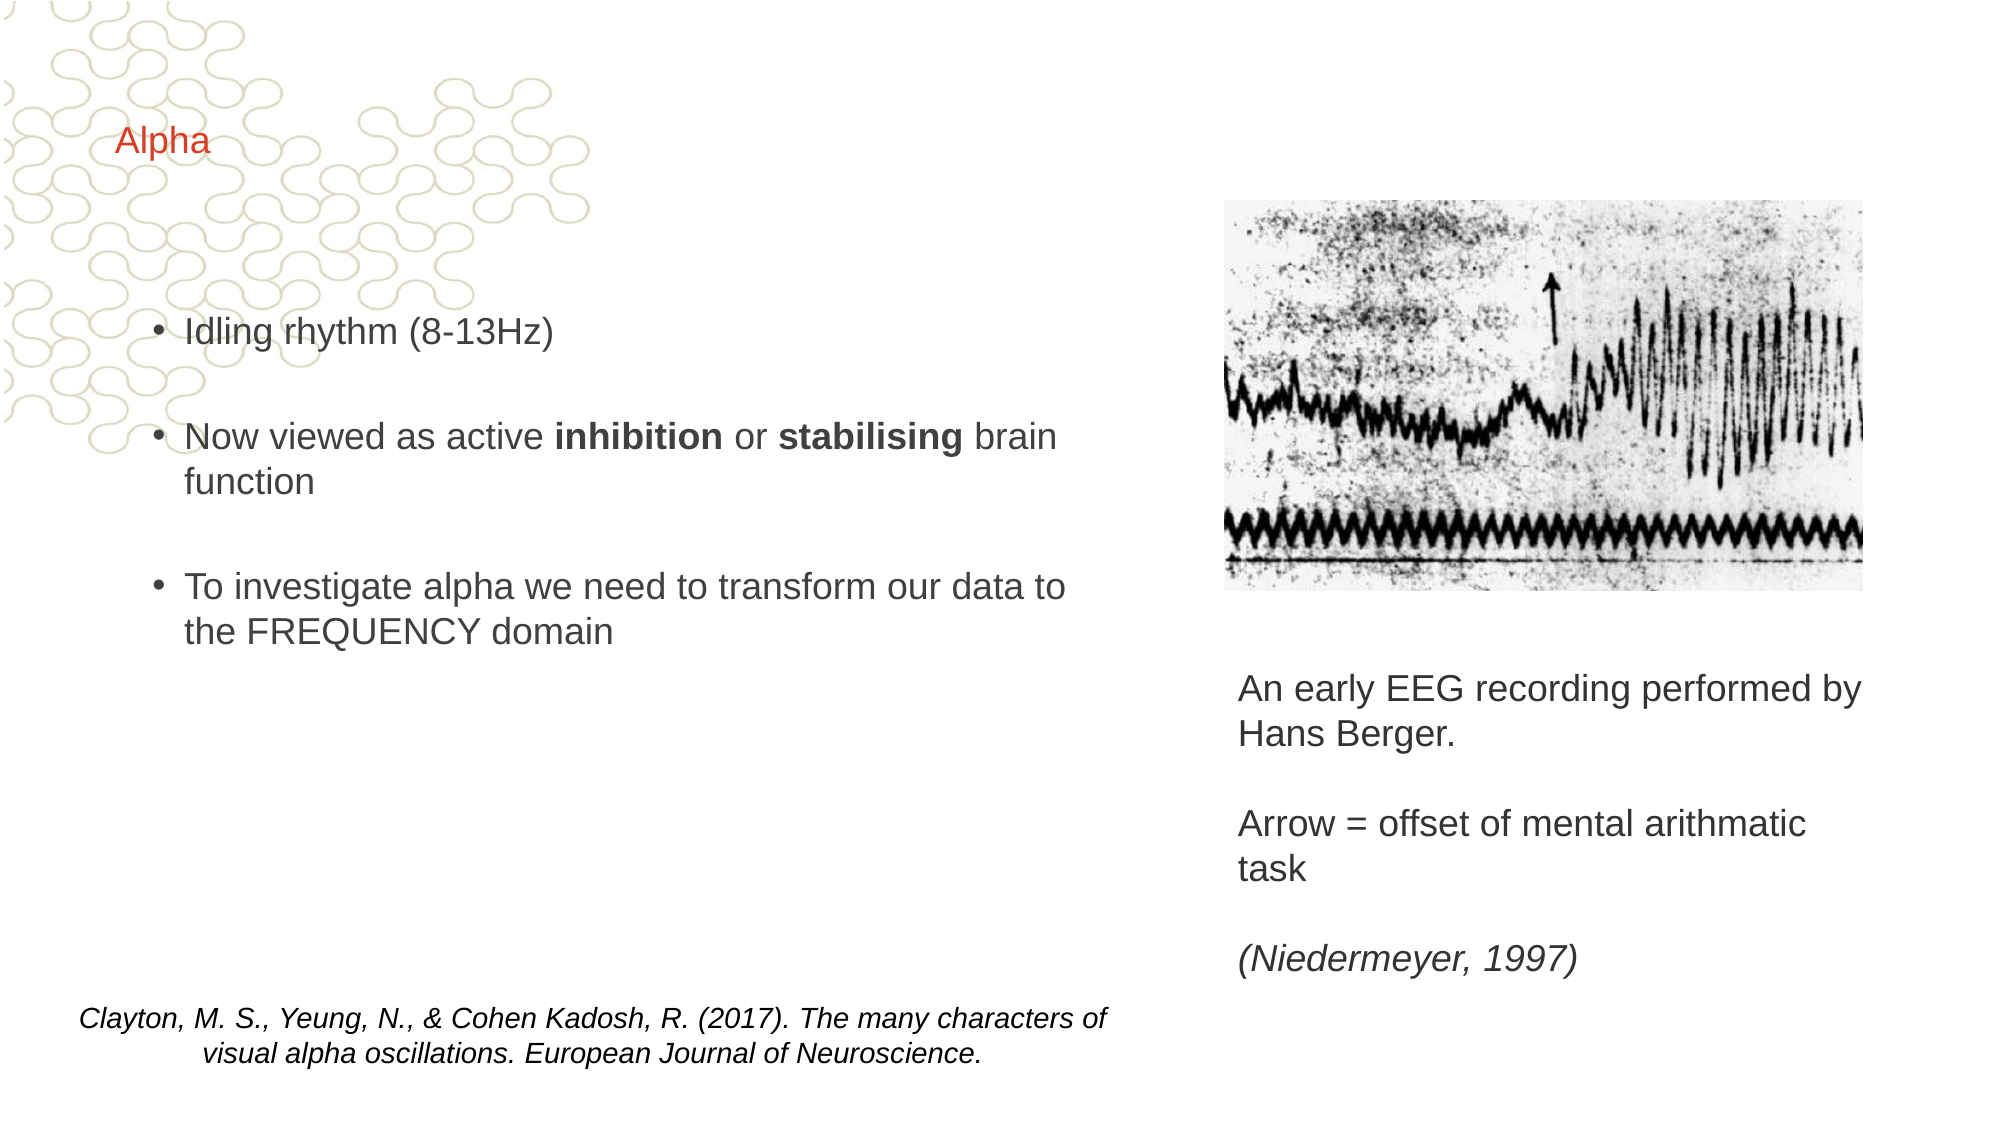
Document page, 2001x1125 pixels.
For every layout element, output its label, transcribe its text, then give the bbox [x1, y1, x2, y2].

picture [4, 1, 595, 457]
picture [1222, 200, 1863, 591]
text_box An early EEG recording performed by Hans Berger. Arrow = offset of mental arithmatic task (Niedermeyer, 1997) [1223, 656, 1883, 987]
text_box Clayton, M. S., Yeung, N., & Cohen Kadosh, R. (2017). The many characters of visual alpha oscillations. European Journal of Neuroscience. [61, 992, 1126, 1078]
list Idling rhythm (8-13Hz) Now viewed as active inhibition or stabilising brain function To investigate alpha we need to transform our data to the FREQUENCY domain [137, 299, 1126, 992]
title Alpha [99, 45, 1900, 233]
